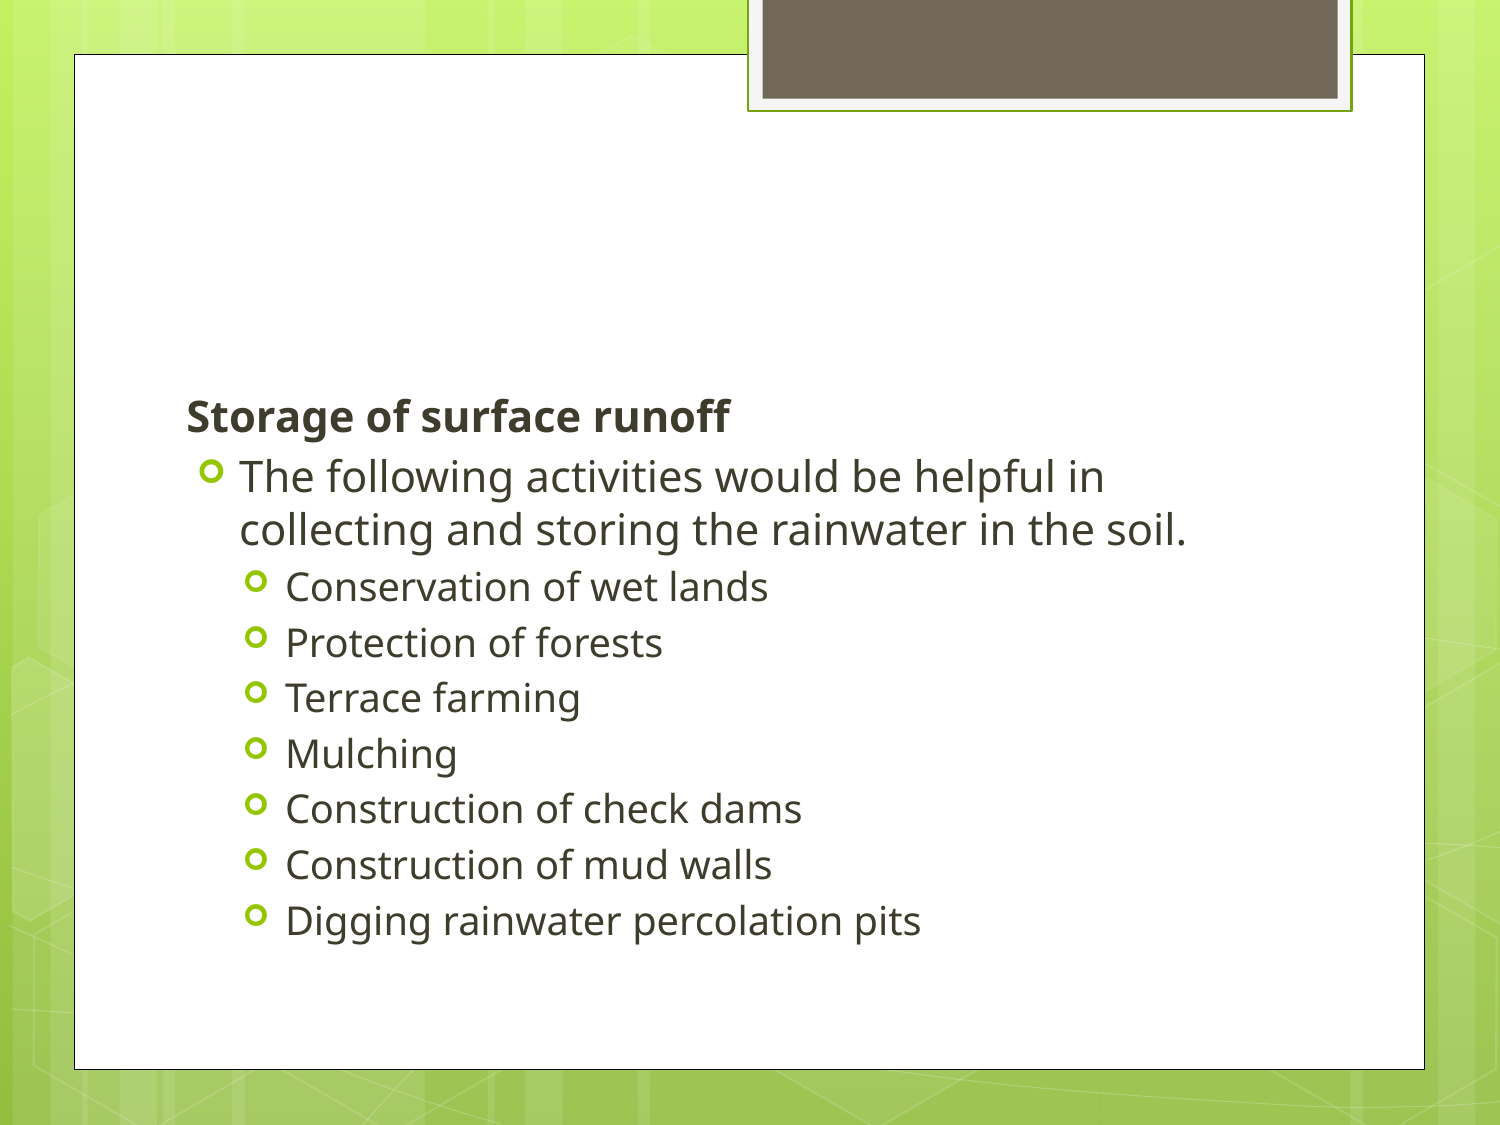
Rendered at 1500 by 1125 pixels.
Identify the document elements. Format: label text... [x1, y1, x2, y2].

list Storage of surface runoff The following activities would be helpful in collecting and storing the rainwater in the soil. Conservation of wet lands Protection of forests Terrace farming Mulching Construction of check dams Construction of mud walls Digging rainwater percolation pits [171, 381, 1283, 957]
